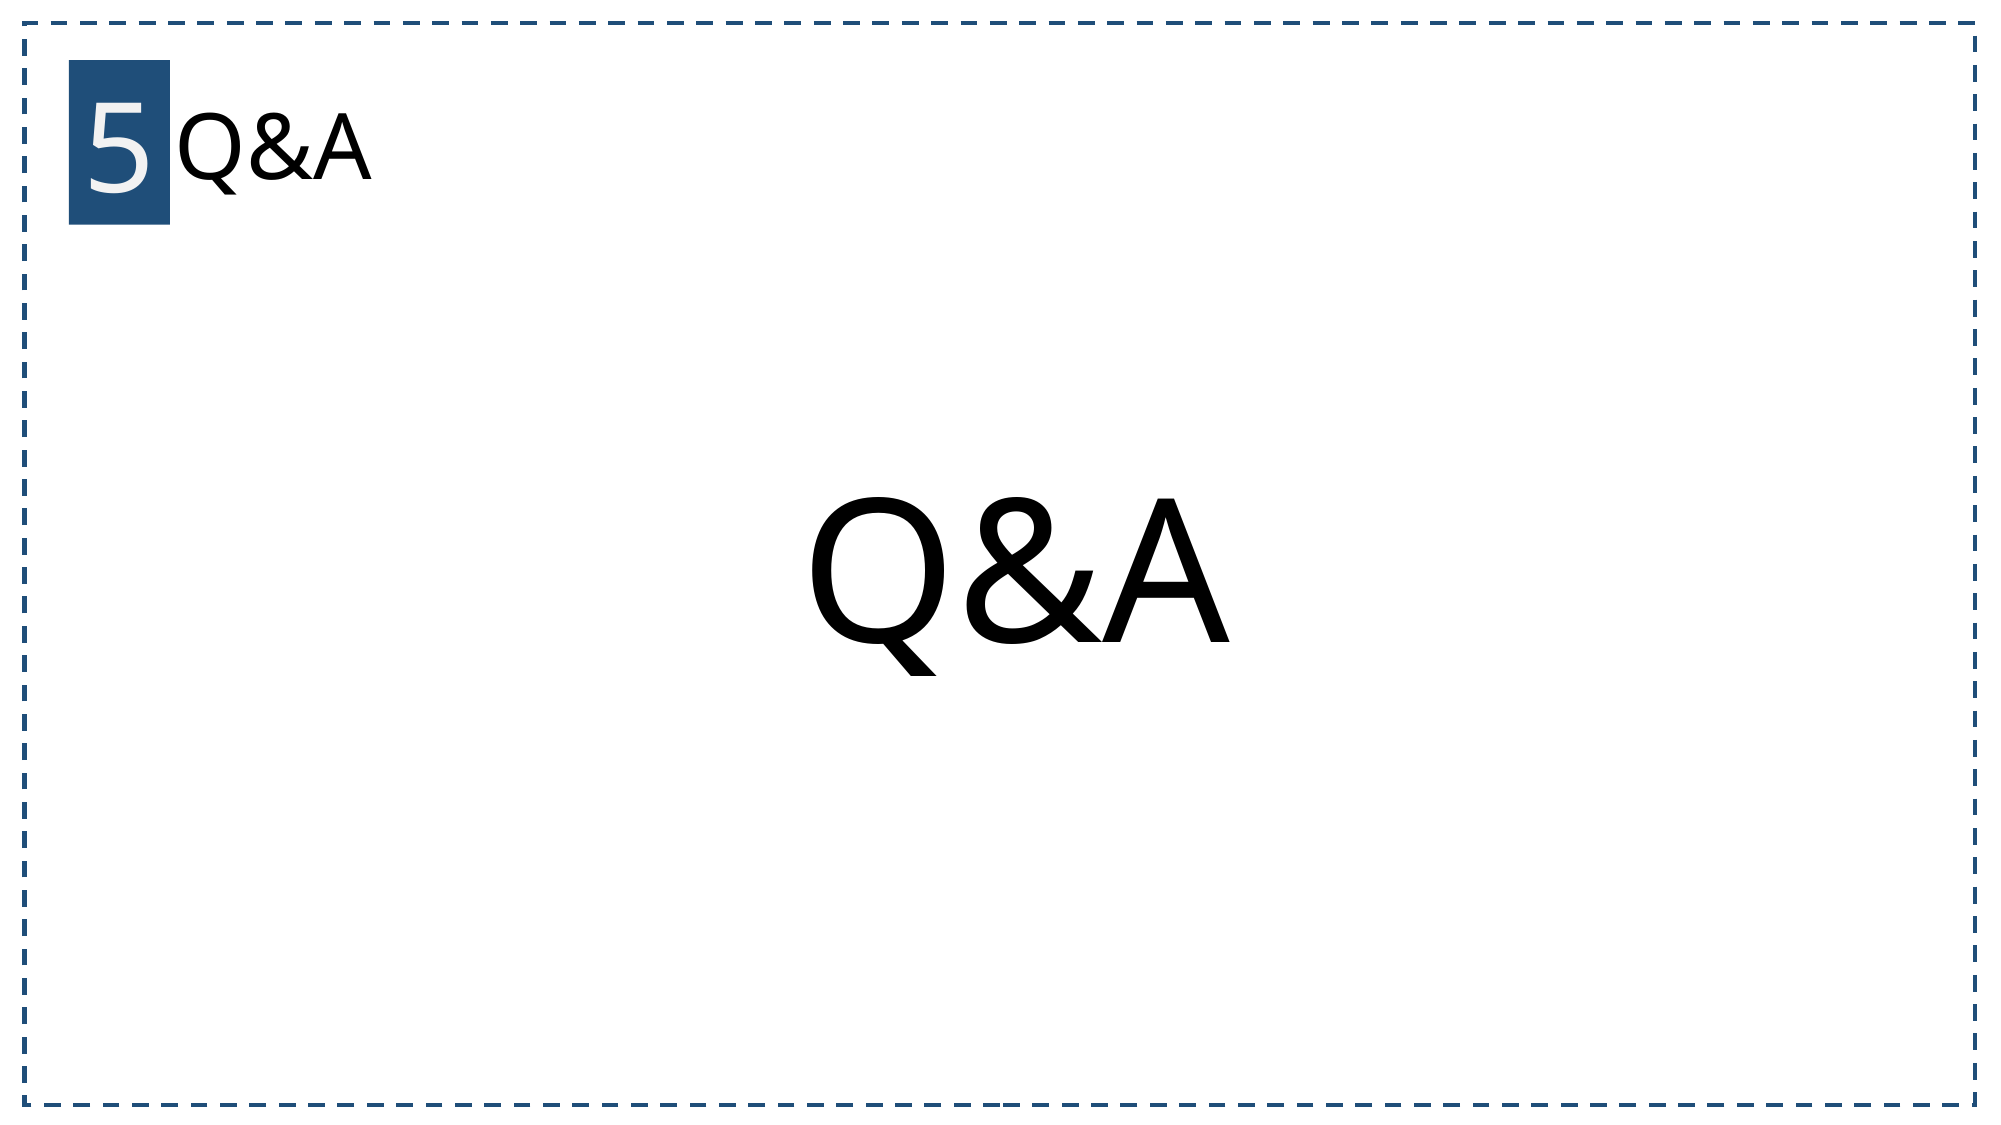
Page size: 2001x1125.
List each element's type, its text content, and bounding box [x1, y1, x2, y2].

text_box Q&A [785, 435, 1246, 691]
text_box [23, 22, 1976, 1106]
